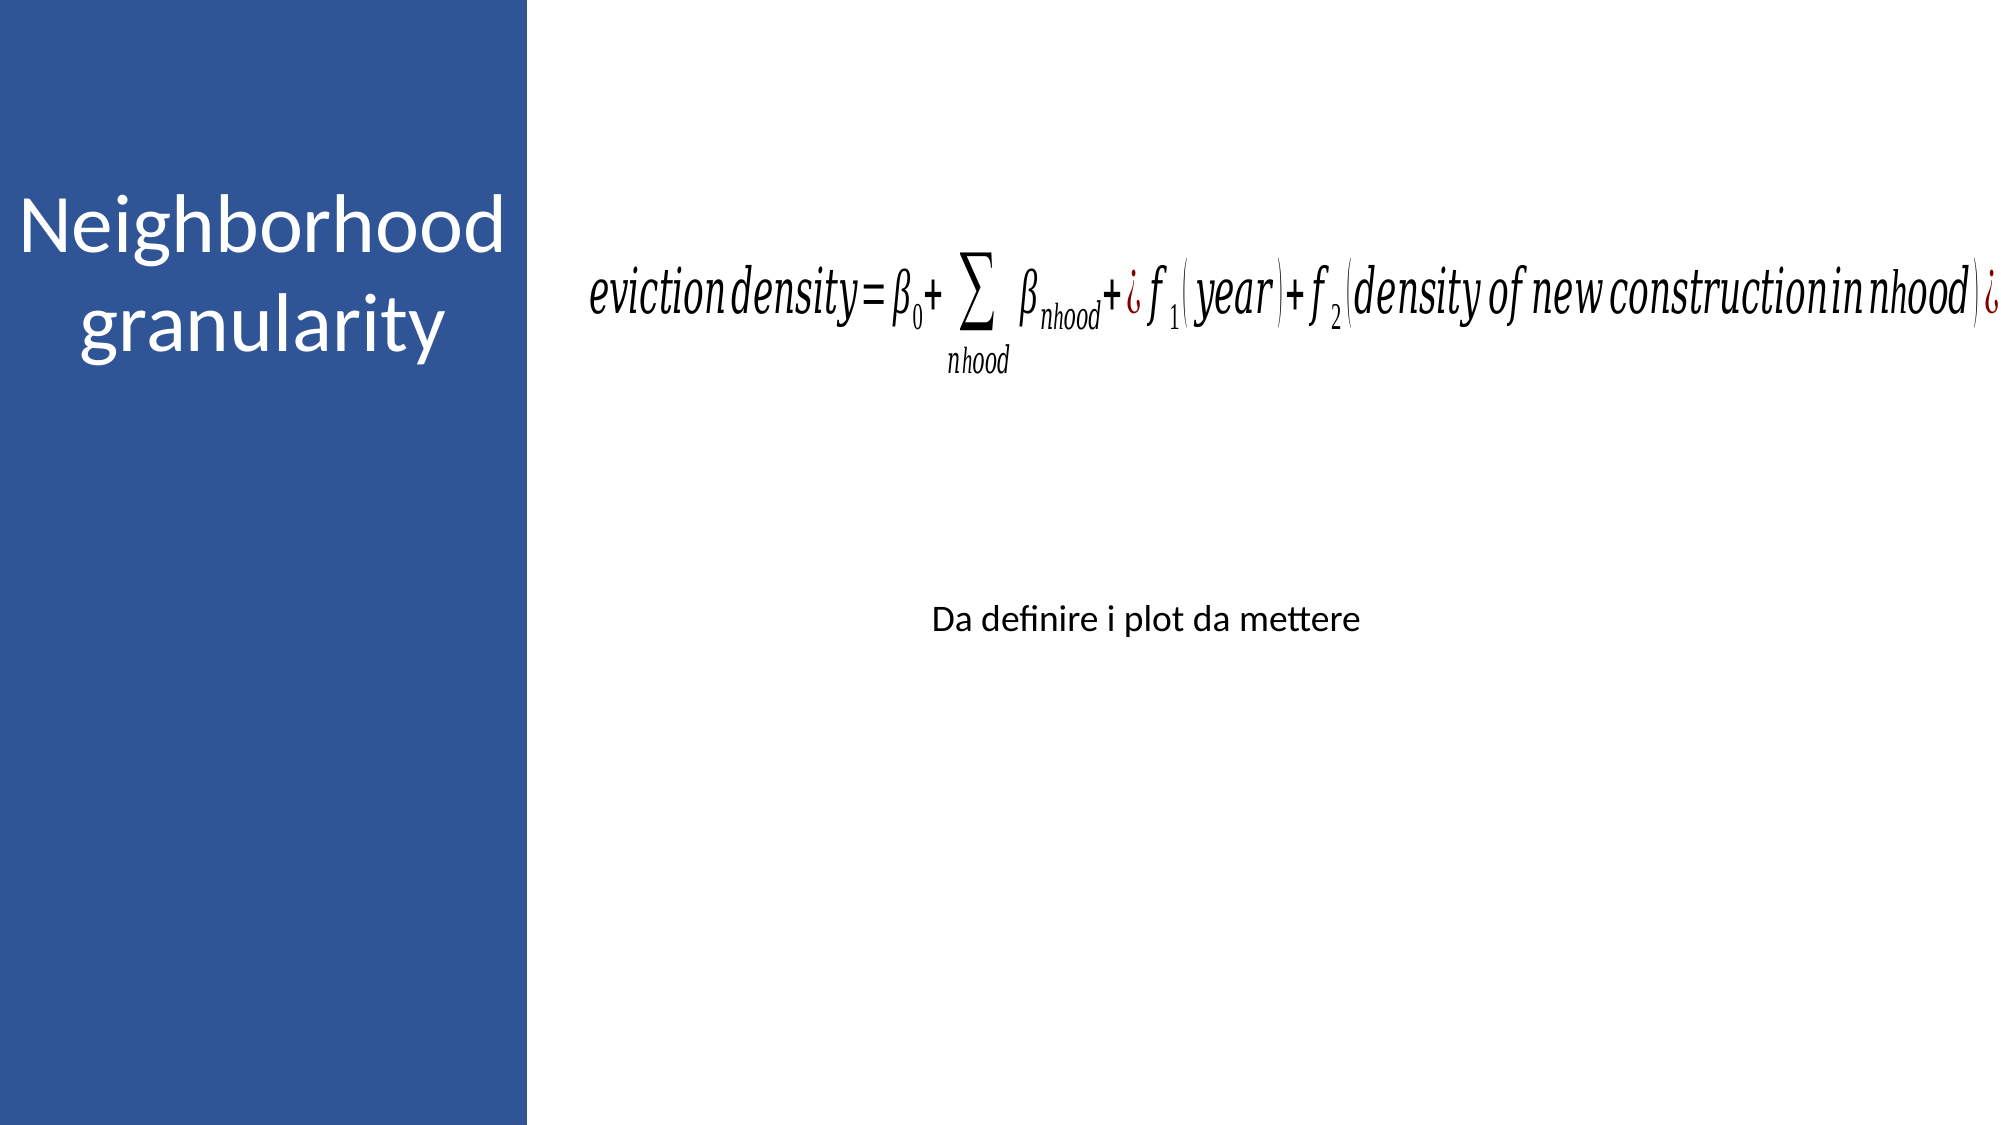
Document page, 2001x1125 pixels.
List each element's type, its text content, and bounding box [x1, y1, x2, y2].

text_box Neighborhood granularity [0, 161, 526, 376]
text_box Da definire i plot da mettere [917, 586, 1540, 647]
text_box [0, 0, 527, 1125]
